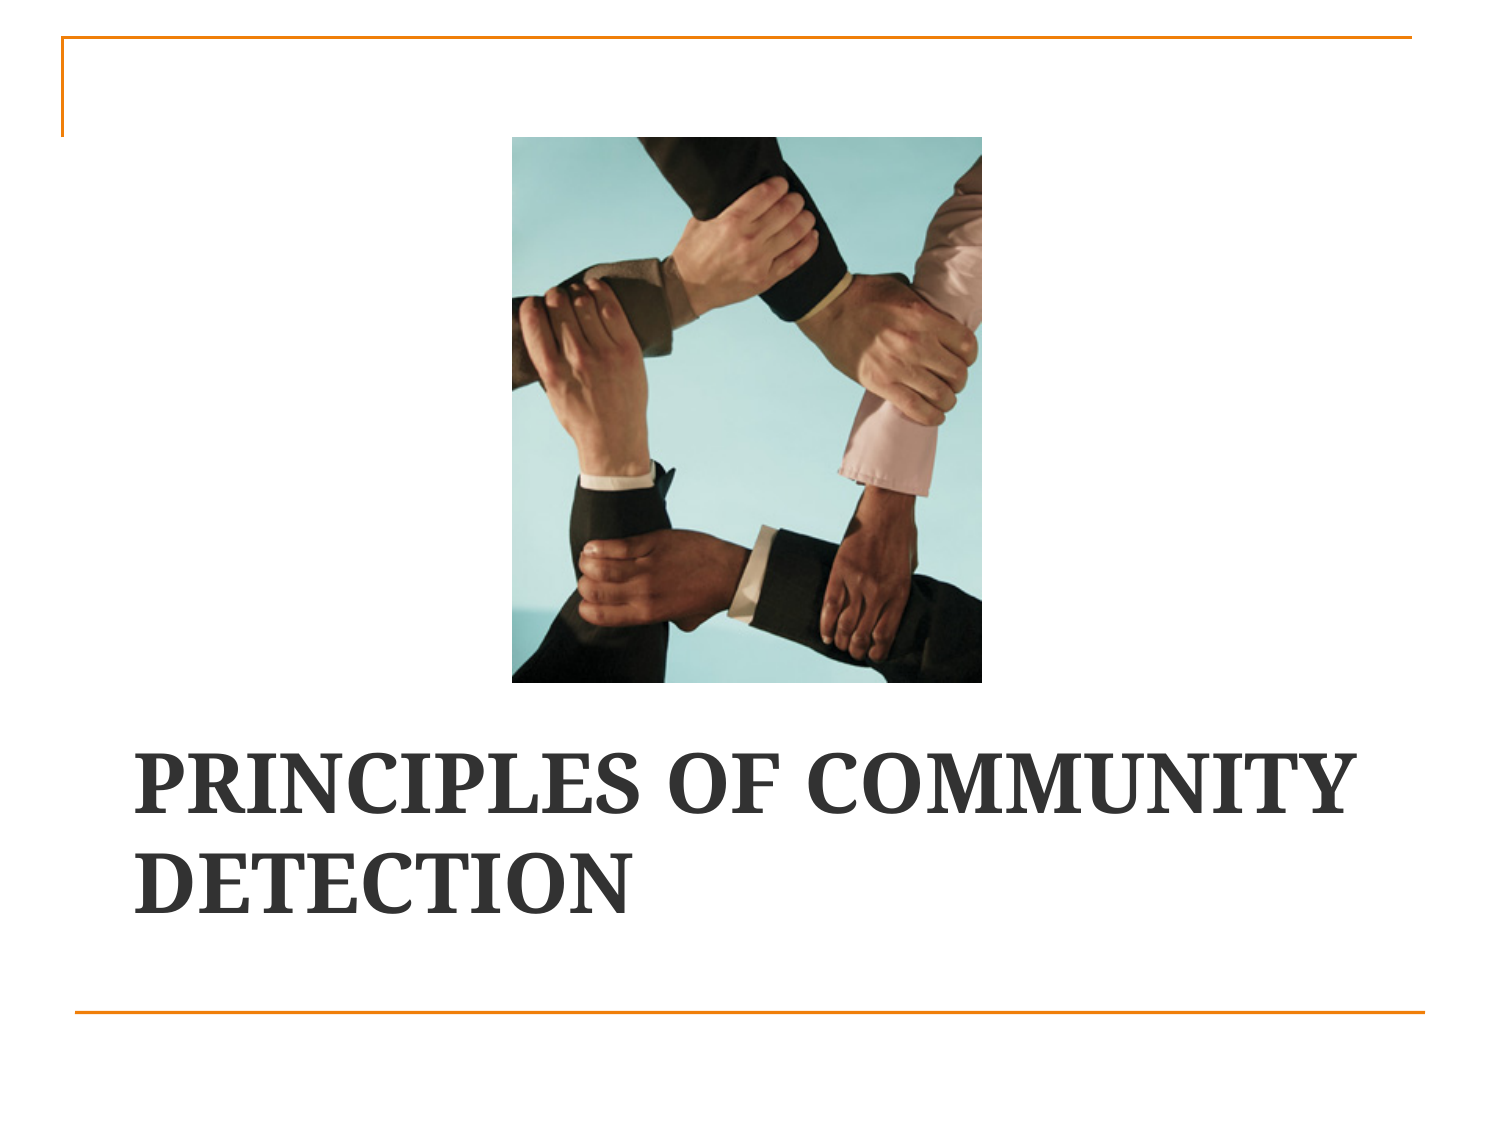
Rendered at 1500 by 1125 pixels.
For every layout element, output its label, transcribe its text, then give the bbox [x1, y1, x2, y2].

picture [512, 137, 982, 683]
title Principles of Community Detection [118, 722, 1394, 947]
